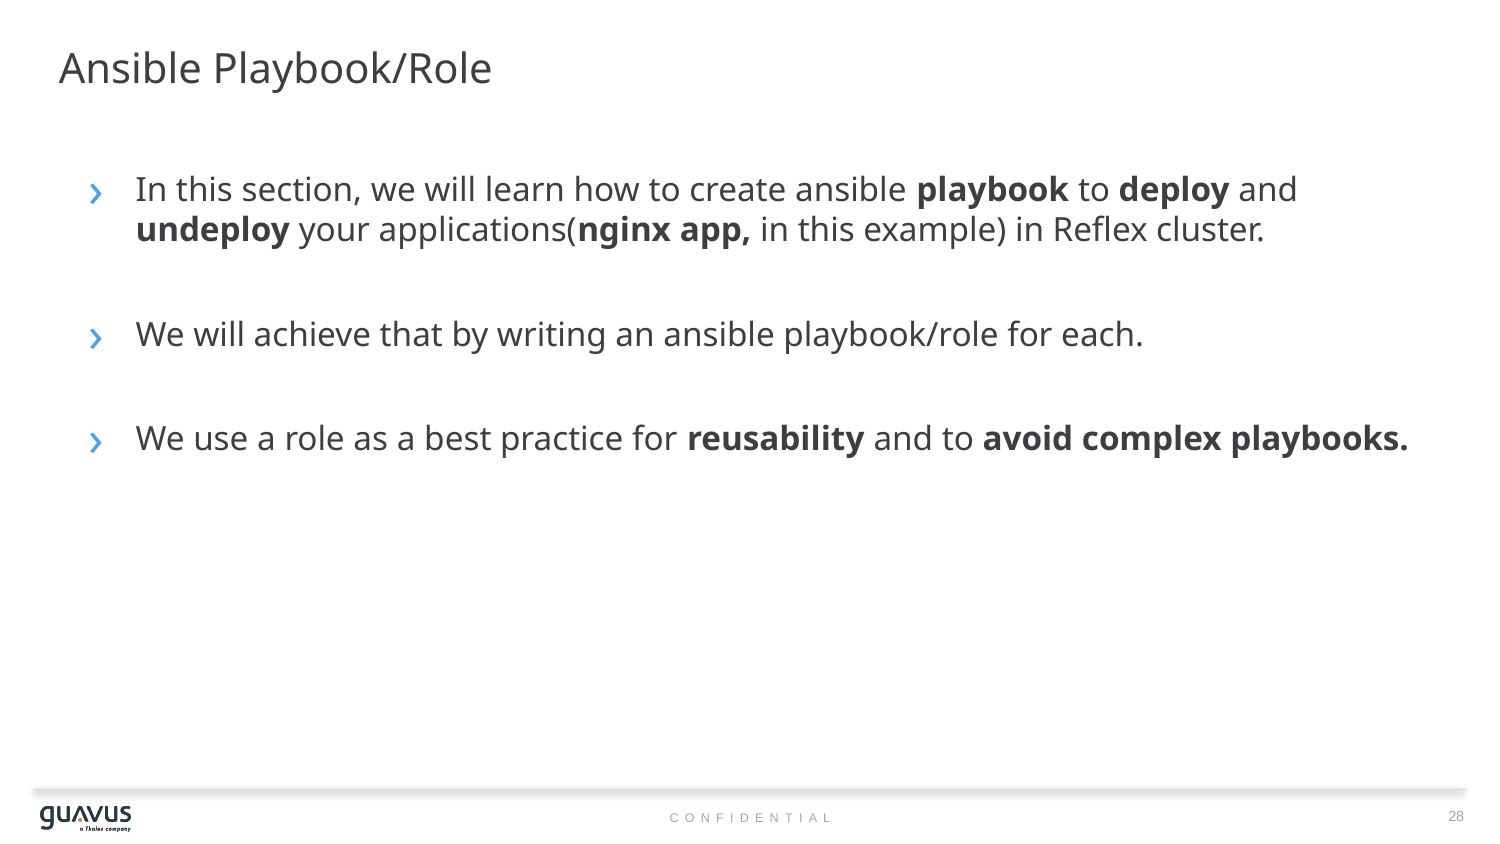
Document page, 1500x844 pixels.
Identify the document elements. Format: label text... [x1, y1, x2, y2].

list In this section, we will learn how to create ansible playbook to deploy and undeploy your applications(nginx app, in this example) in Reflex cluster. We will achieve that by writing an ansible playbook/role for each. We use a role as a best practice for reusability and to avoid complex playbooks. [44, 160, 1444, 740]
picture [27, 796, 146, 841]
title Ansible Playbook/Role [43, 10, 1467, 130]
